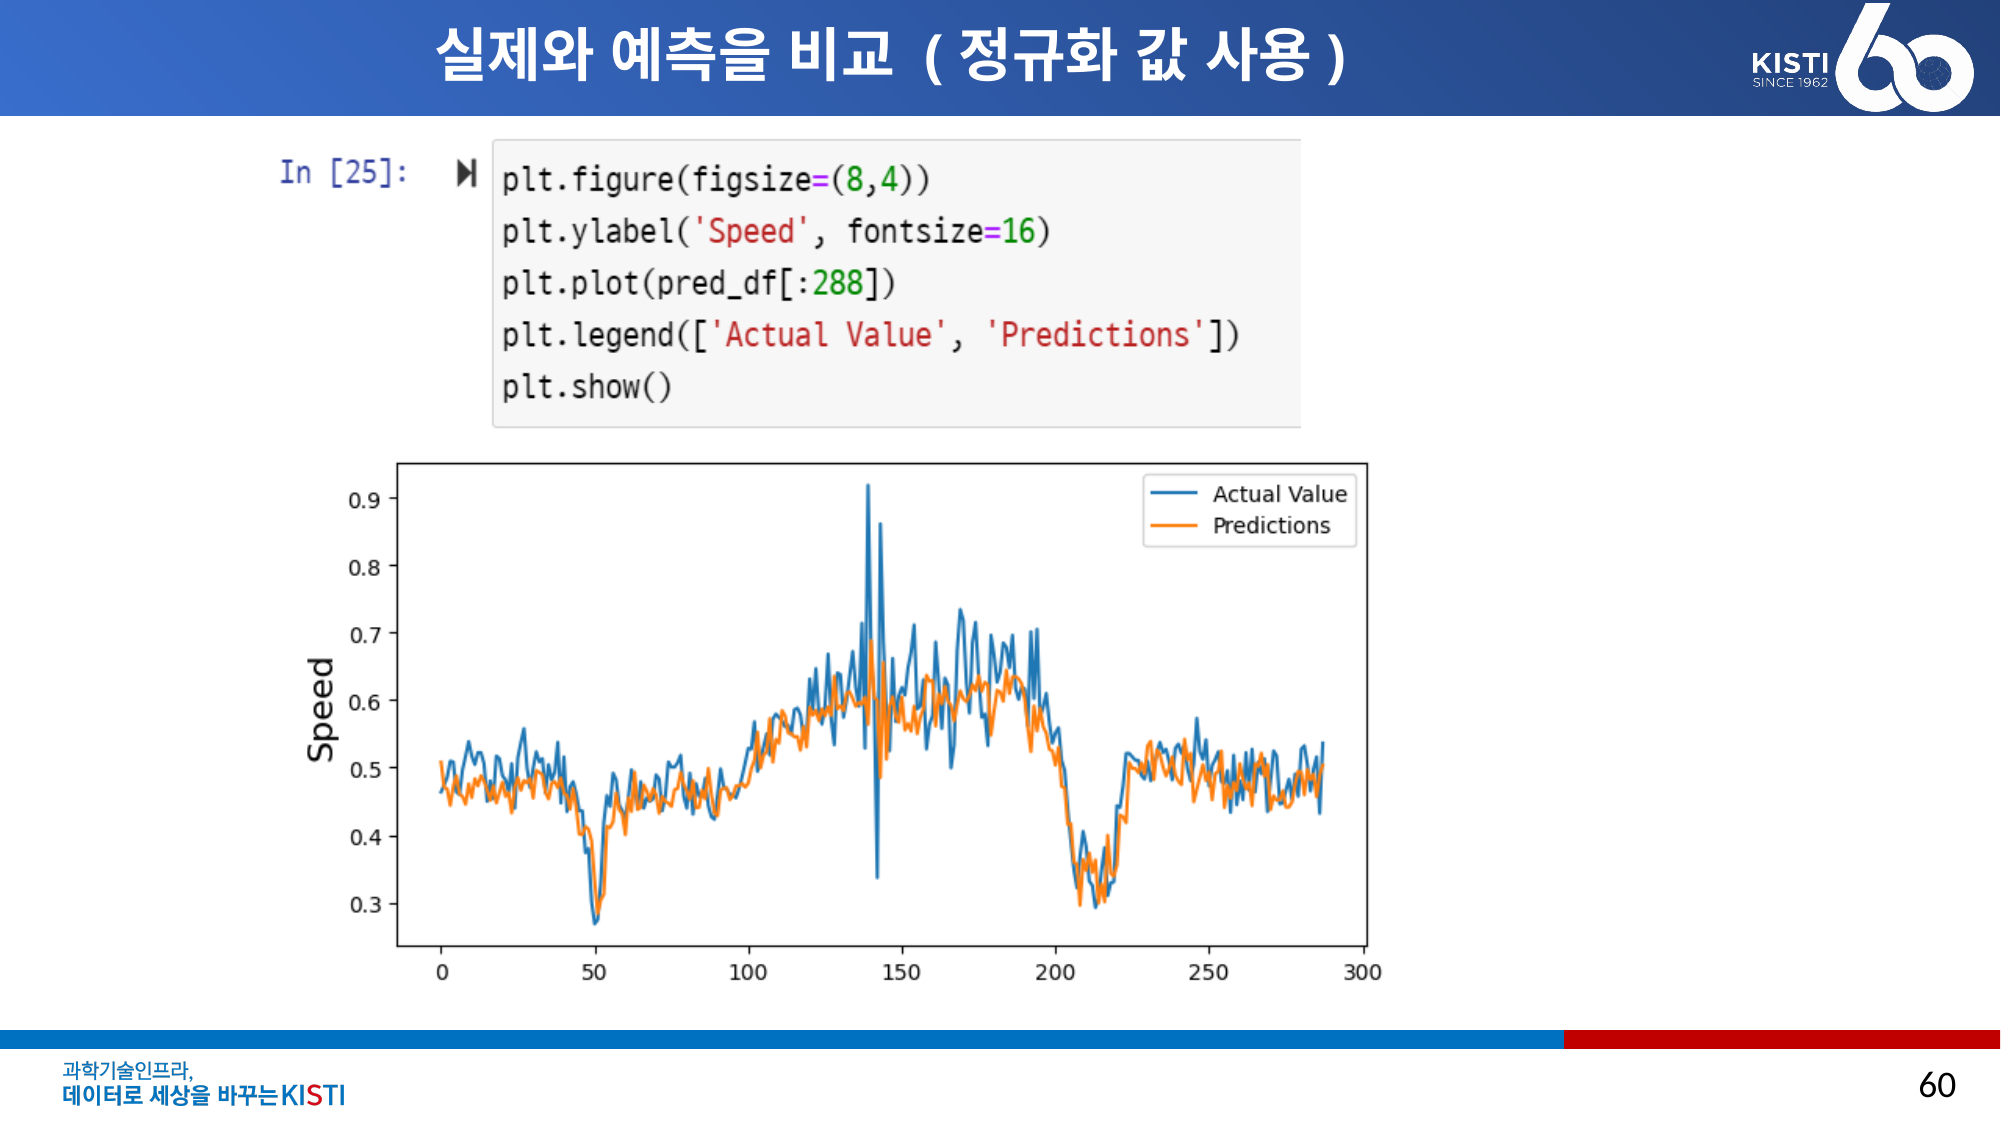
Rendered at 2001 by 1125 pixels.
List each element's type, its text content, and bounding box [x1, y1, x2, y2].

slide_number 60 [1594, 1053, 1971, 1113]
picture [63, 1061, 344, 1106]
picture [1753, 3, 1974, 112]
picture [292, 449, 1398, 999]
picture [264, 130, 1301, 433]
title 실제와 예측을 비교 (정규화 값 사용) [53, 1, 1728, 114]
